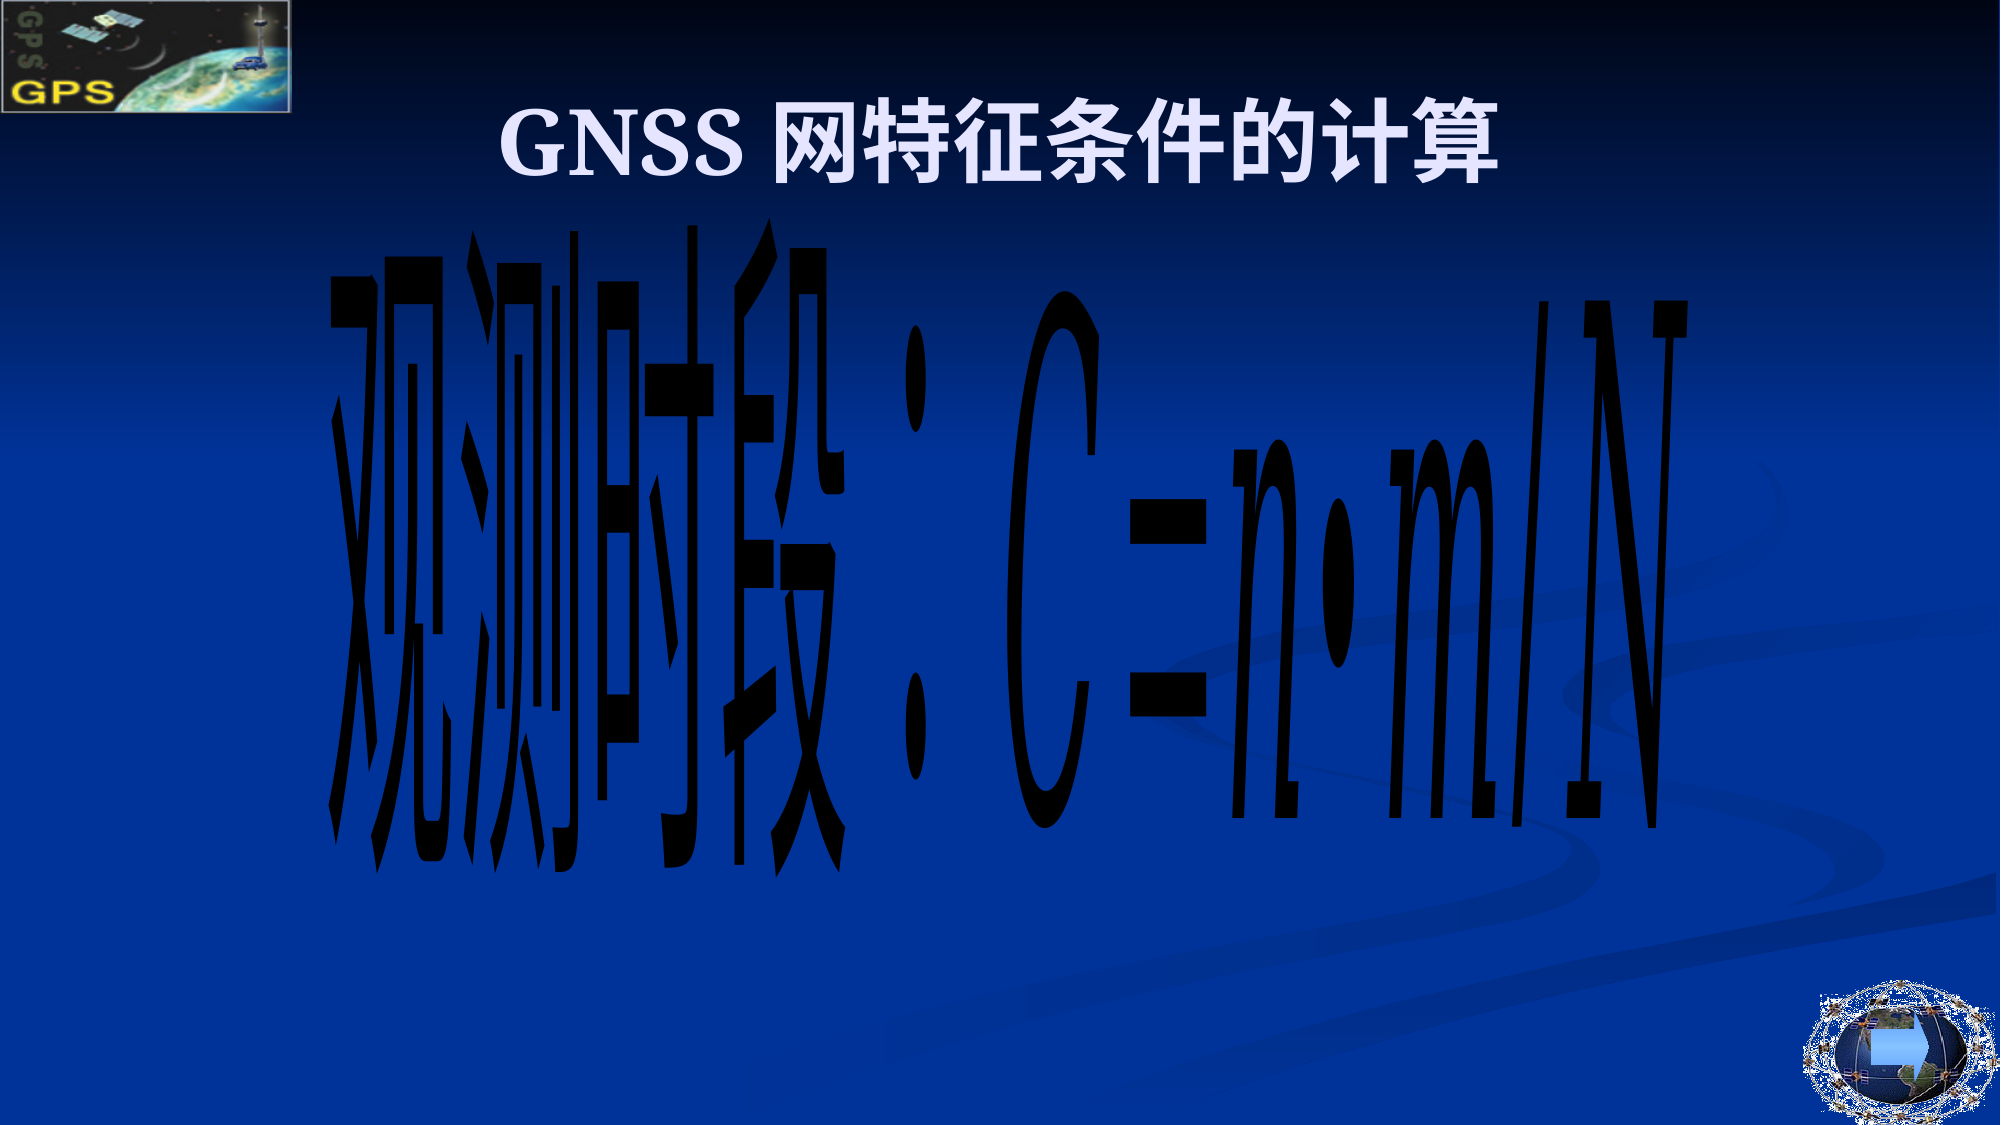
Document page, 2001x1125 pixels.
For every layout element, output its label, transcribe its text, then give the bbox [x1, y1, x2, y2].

picture [1803, 980, 2000, 1125]
picture [0, 0, 292, 114]
text_box [1870, 1011, 1930, 1083]
title GNSS网特征条件的计算 [99, 45, 1900, 233]
